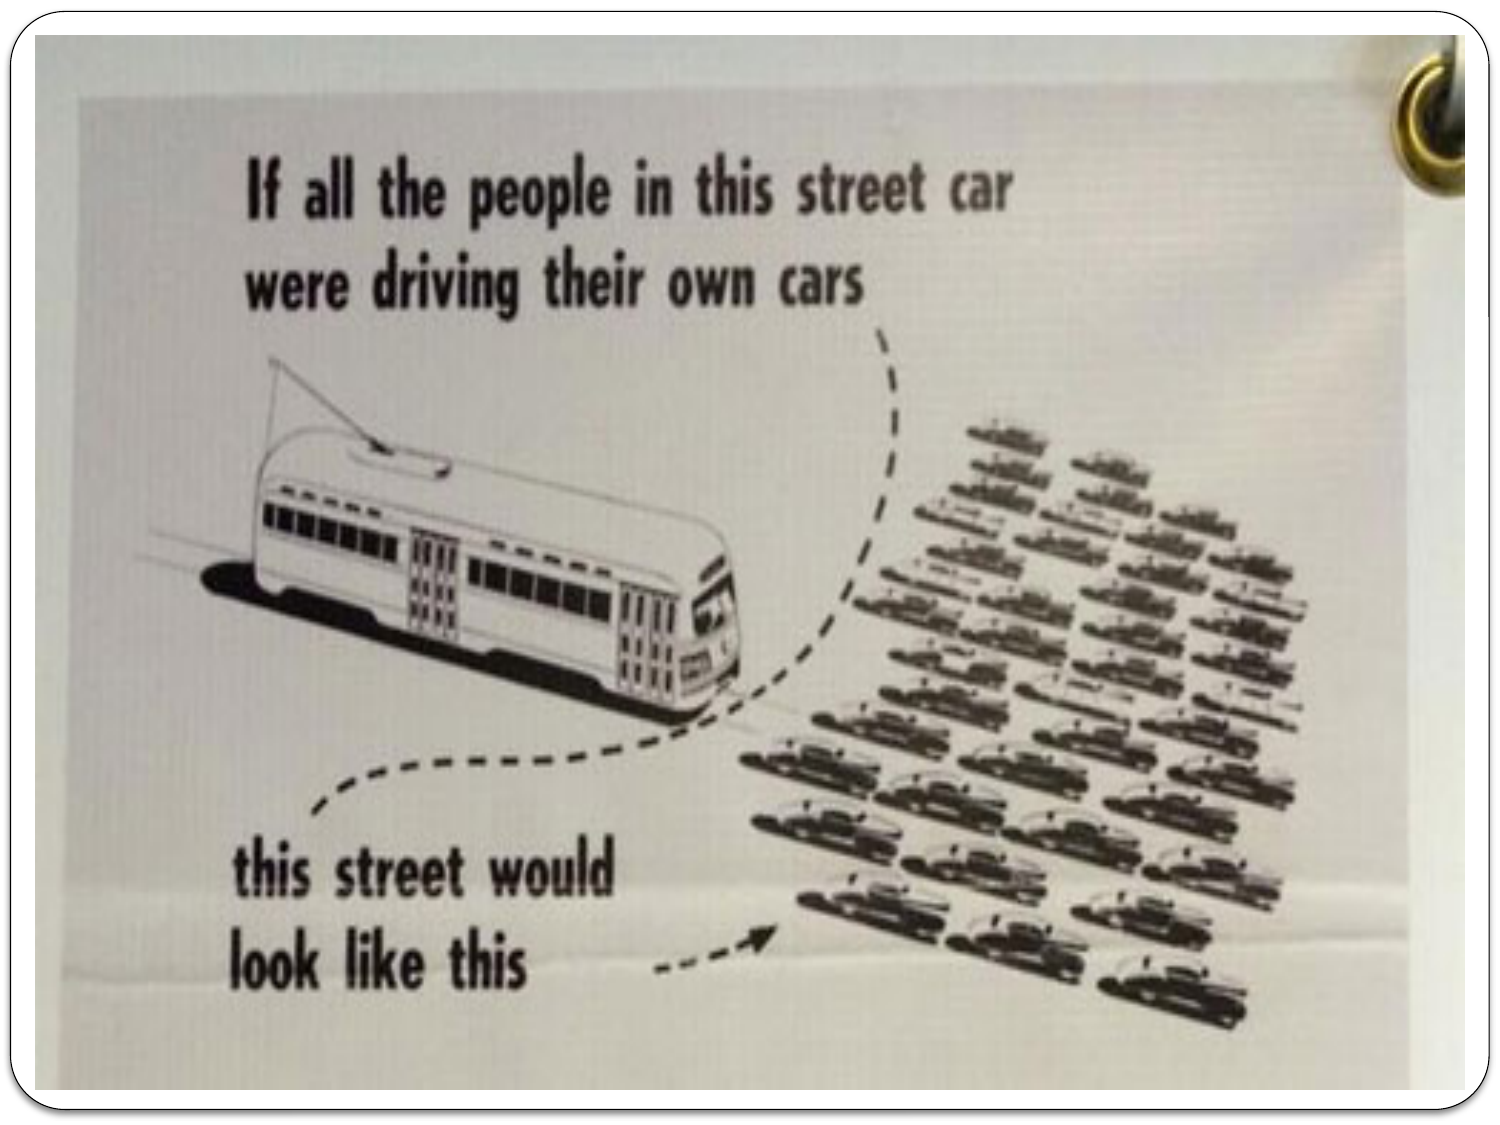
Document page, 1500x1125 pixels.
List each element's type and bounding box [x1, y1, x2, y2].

picture [34, 34, 1466, 1091]
